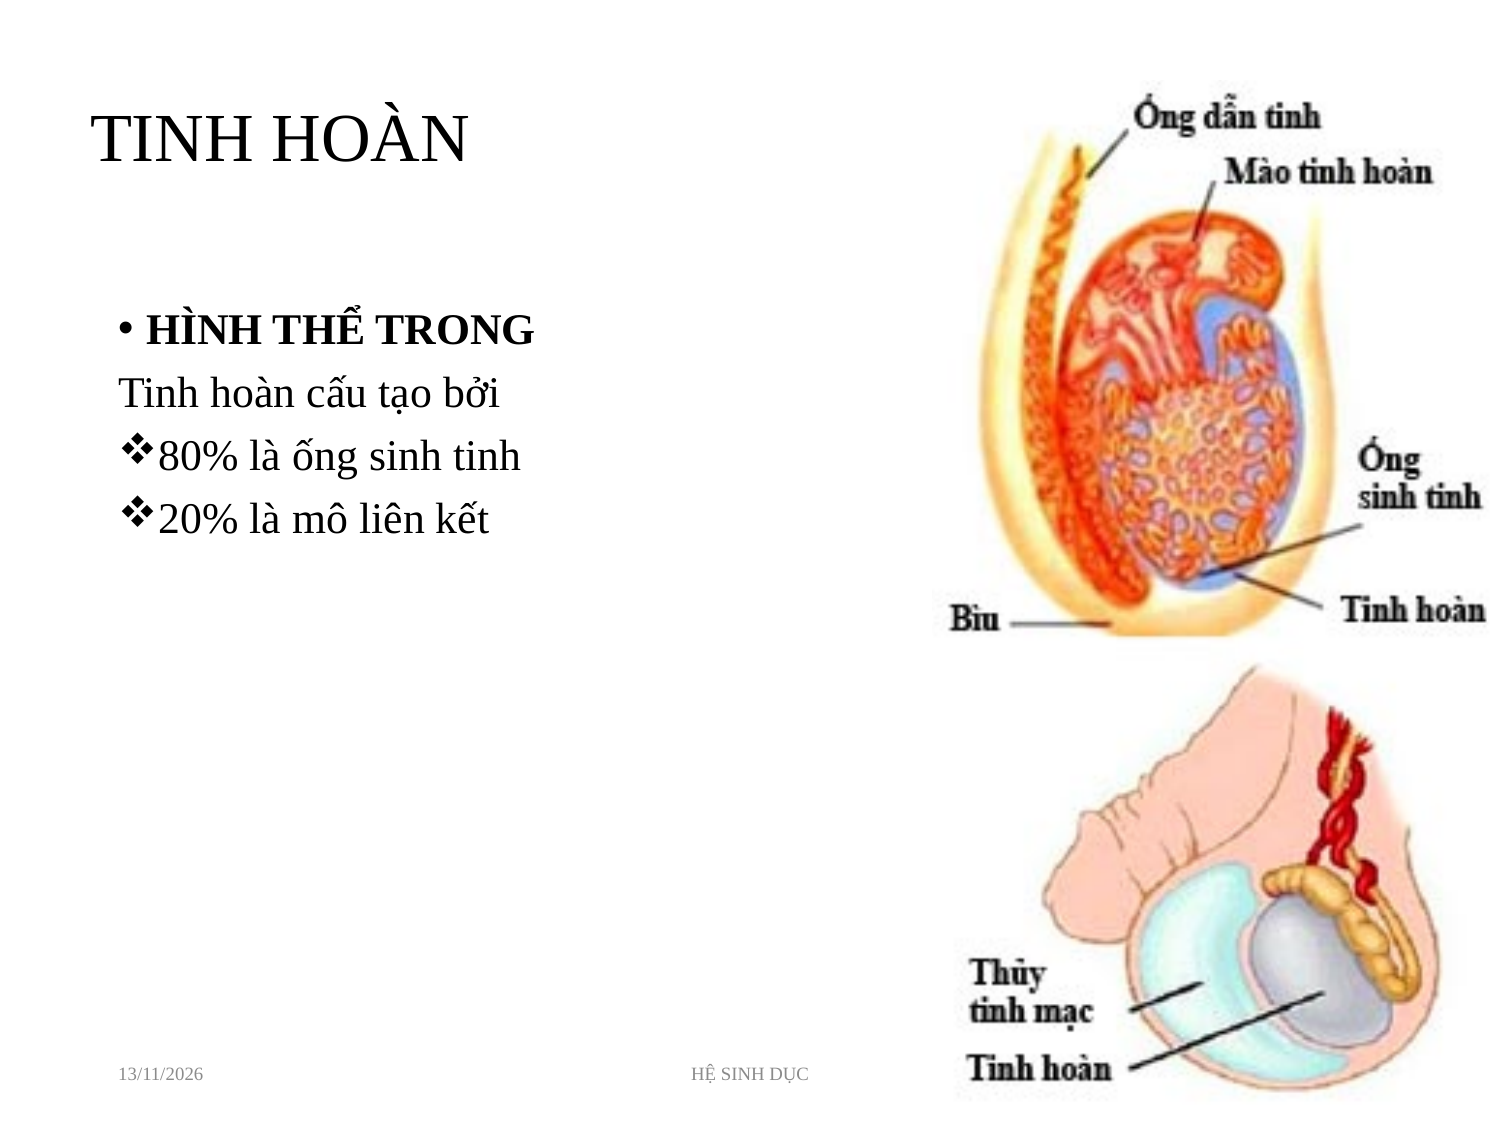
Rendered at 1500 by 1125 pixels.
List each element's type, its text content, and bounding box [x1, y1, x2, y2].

list HÌNH THỂ TRONG Tinh hoàn cấu tạo bởi 80% là ống sinh tinh 20% là mô liên kết [103, 299, 932, 1014]
title TINH HOÀN [75, 45, 738, 233]
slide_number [103, 1042, 441, 1103]
picture [932, 80, 1500, 1125]
footer HỆ SINH DỤC [496, 1042, 932, 1103]
